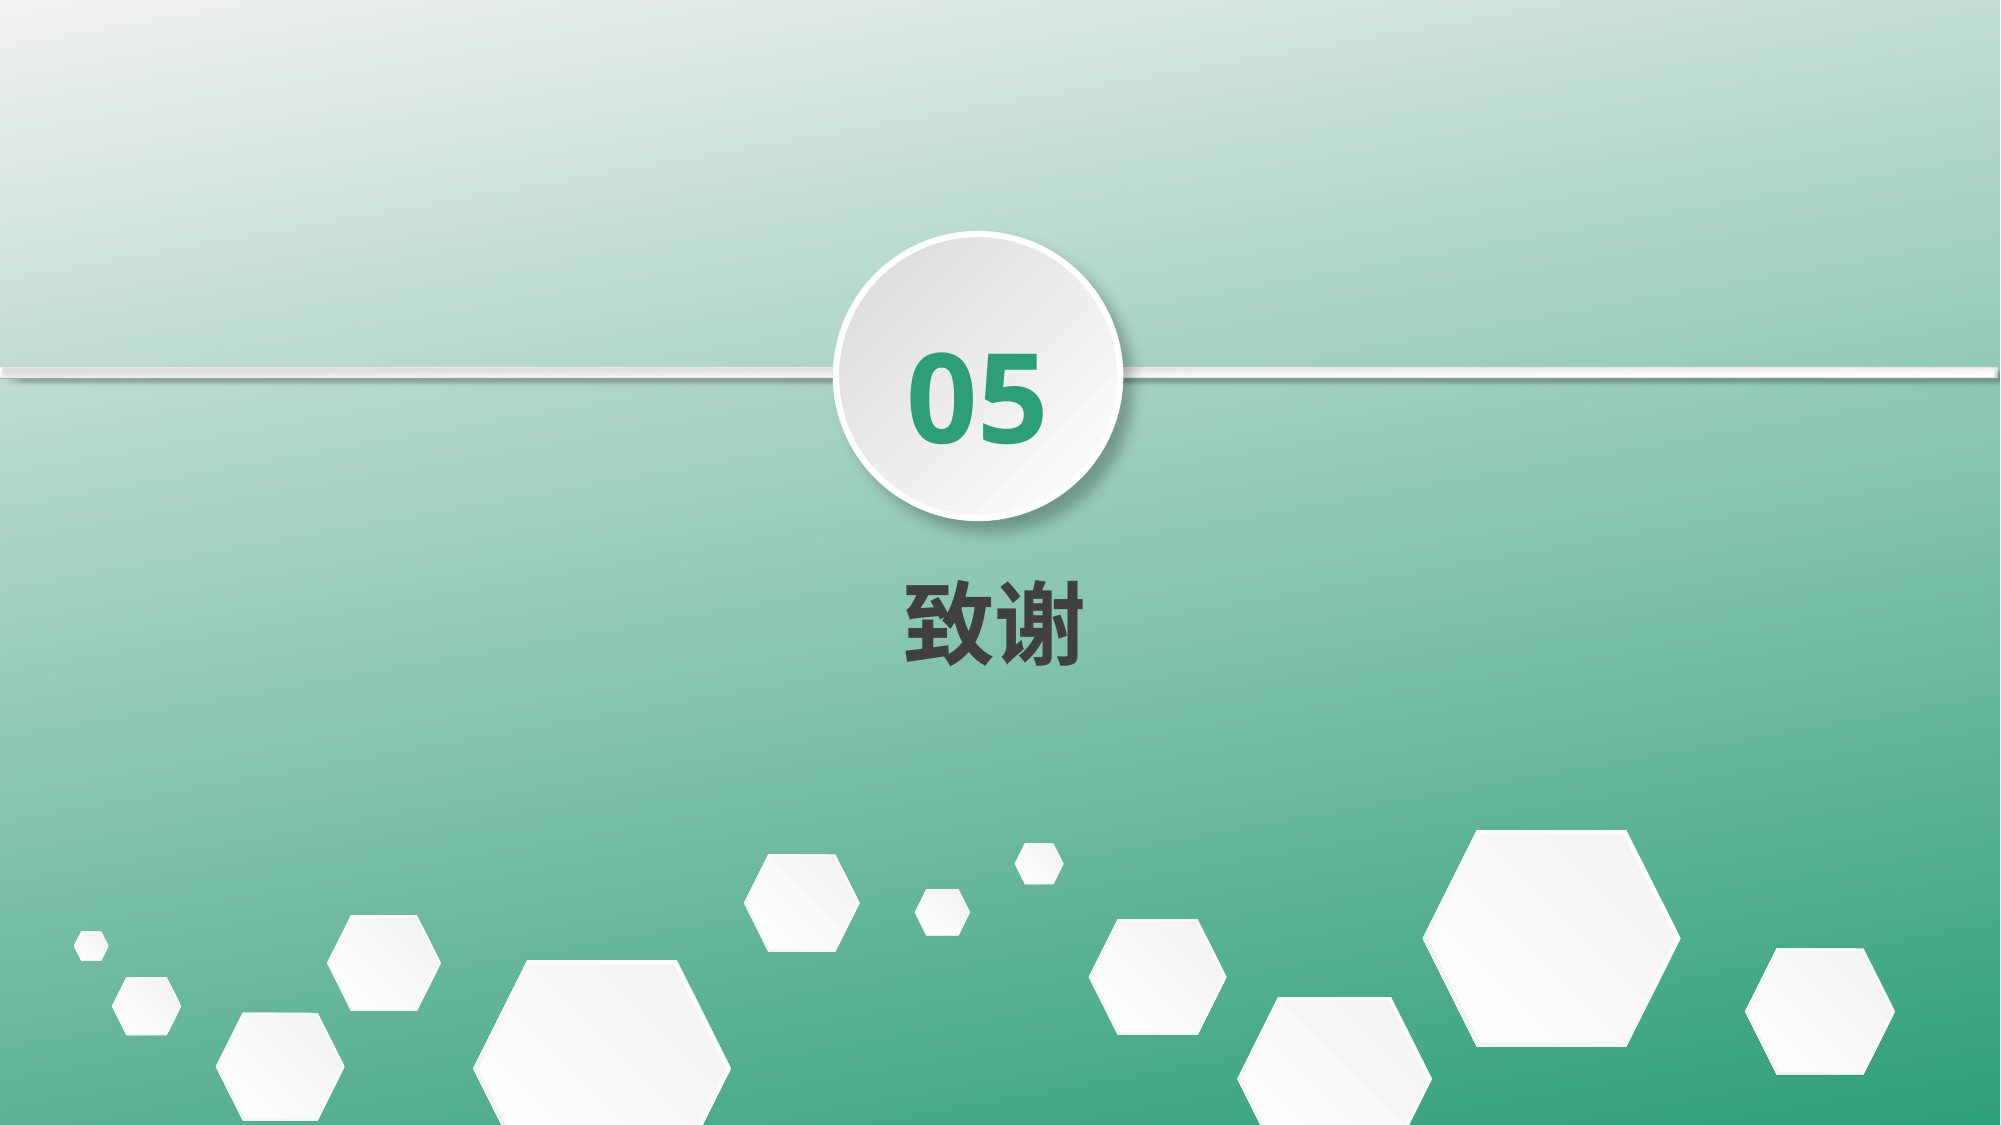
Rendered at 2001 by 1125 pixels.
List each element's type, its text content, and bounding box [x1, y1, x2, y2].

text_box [472, 959, 732, 1125]
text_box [1237, 996, 1433, 1125]
text_box 05 [834, 231, 1122, 363]
text_box 致谢 [559, 559, 1431, 685]
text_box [215, 1012, 345, 1121]
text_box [1014, 842, 1064, 885]
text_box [0, 365, 2000, 391]
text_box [1744, 948, 1896, 1075]
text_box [326, 914, 442, 1011]
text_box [111, 976, 182, 1036]
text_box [743, 854, 860, 952]
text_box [73, 931, 109, 961]
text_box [914, 888, 971, 936]
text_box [1422, 829, 1681, 1047]
text_box 05 [836, 401, 1121, 521]
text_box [1088, 918, 1227, 1036]
